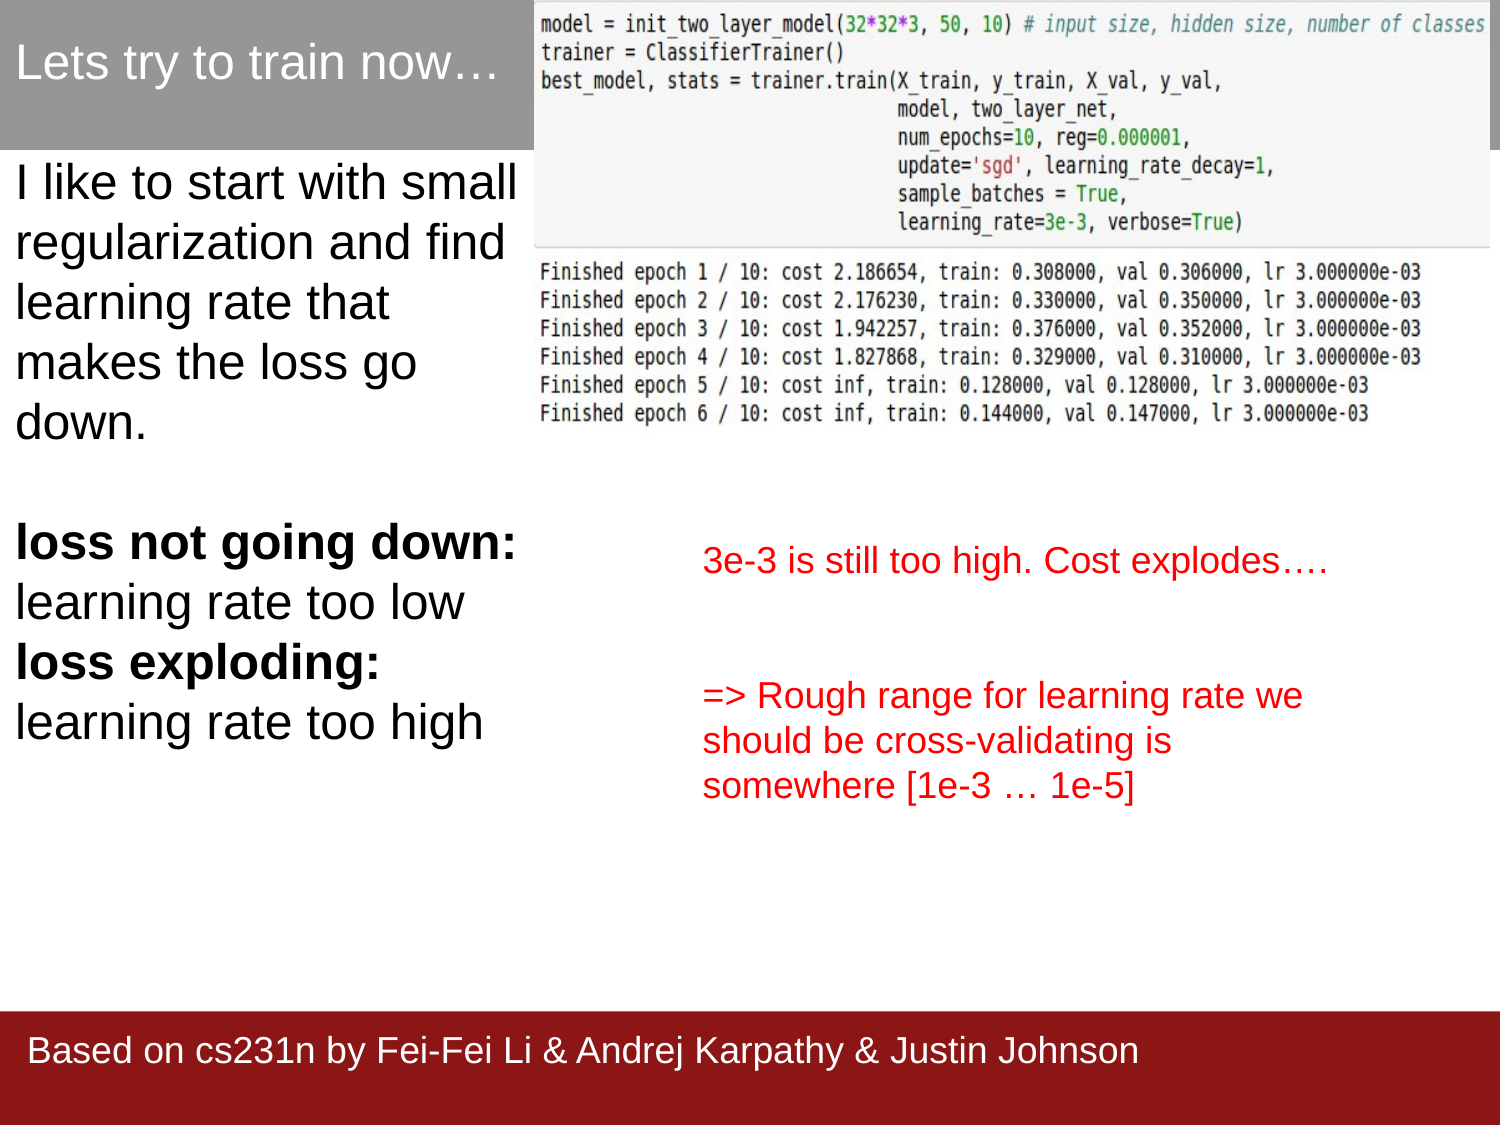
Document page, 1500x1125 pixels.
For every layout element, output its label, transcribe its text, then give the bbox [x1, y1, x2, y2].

text_box Lets try to train now… I like to start with small regularization and find learning rate that makes the loss go down. loss not going down: learning rate too low loss exploding: learning rate too high [0, 14, 531, 367]
text_box 3e-3 is still too high. Cost explodes…. => Rough range for learning rate we should be cross-validating is somewhere [1e-3 … 1e-5] [687, 520, 1367, 917]
picture [534, 0, 1490, 448]
